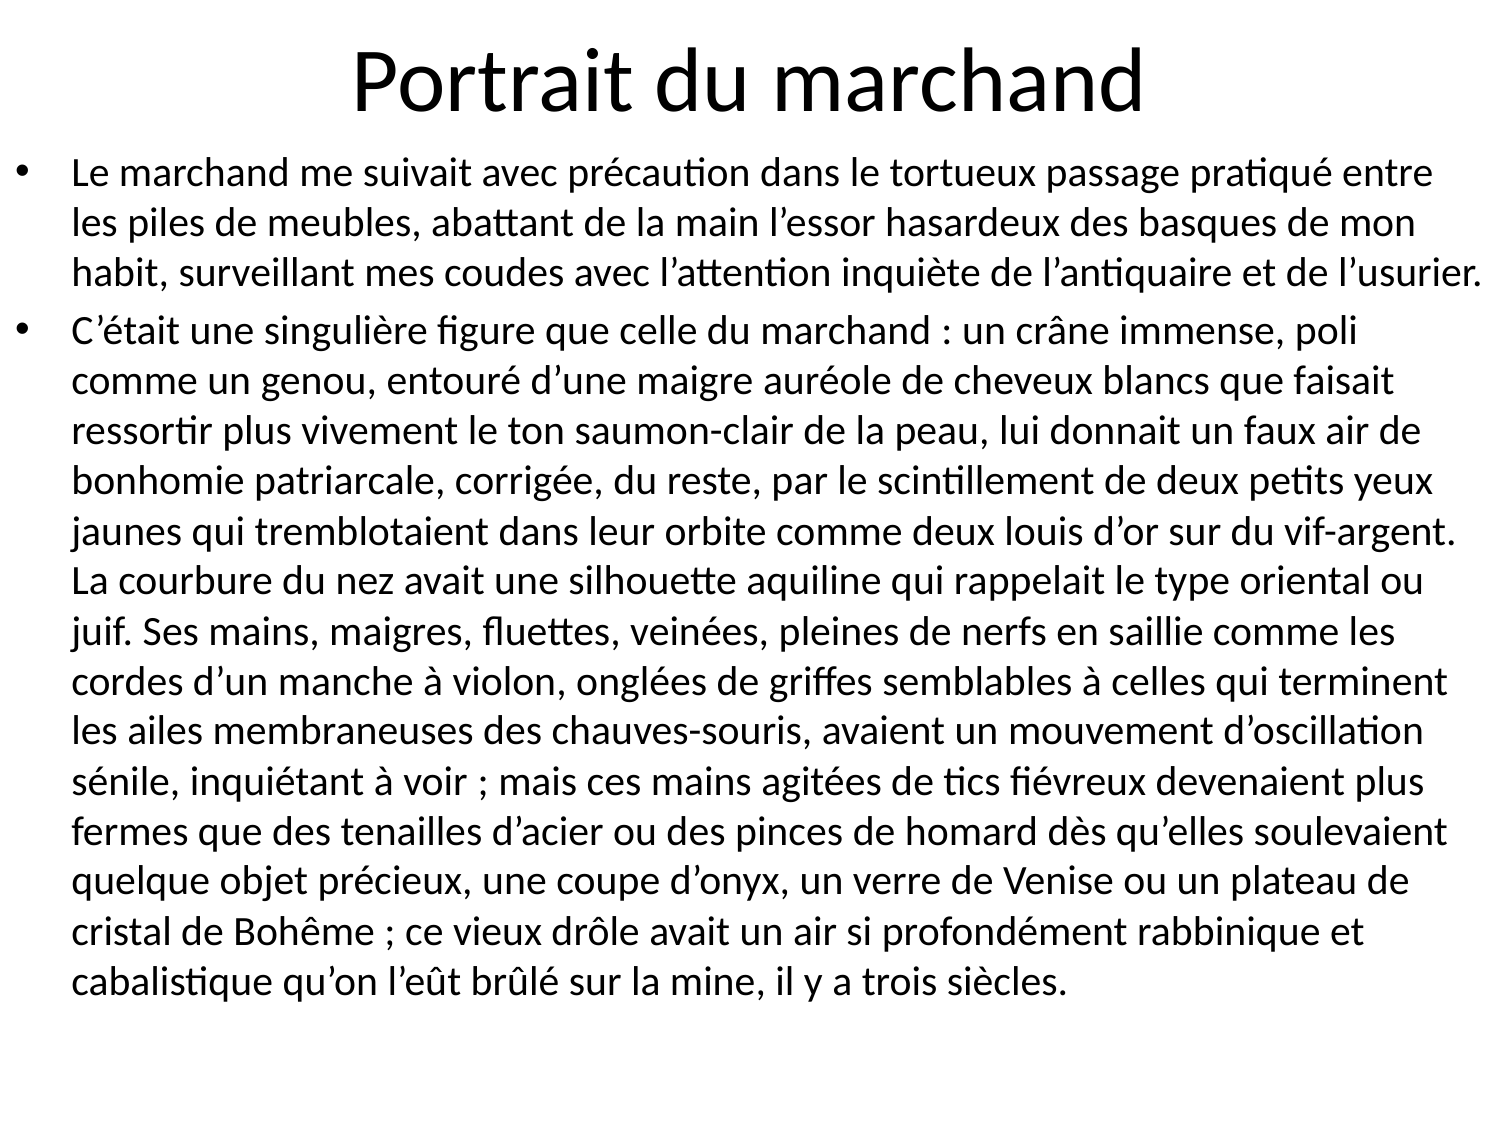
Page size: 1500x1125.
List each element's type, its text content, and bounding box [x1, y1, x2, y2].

list Le marchand me suivait avec précaution dans le tortueux passage pratiqué entre les piles de meubles, abattant de la main l’essor hasardeux des basques de mon habit, surveillant mes coudes avec l’attention inquiète de l’antiquaire et de l’usurier. C’était une singulière figure que celle du marchand : un crâne immense, poli comme un genou, entouré d’une maigre auréole de cheveux blancs que faisait ressortir plus vivement le ton saumon-clair de la peau, lui donnait un faux air de bonhomie patriarcale, corrigée, du reste, par le scintillement de deux petits yeux jaunes qui tremblotaient dans leur orbite comme deux louis d’or sur du vif-argent. La courbure du nez avait une silhouette aquiline qui rappelait le type oriental ou juif. Ses mains, maigres, fluettes, veinées, pleines de nerfs en saillie comme les cordes d’un manche à violon, onglées de griffes semblables à celles qui terminent les ailes membraneuses des chauves-souris, avaient un mouvement d’oscillation sénile, inquiétant à voir ; mais ces mains agitées de tics fiévreux devenaient plus fermes que des tenailles d’acier ou des pinces de homard dès qu’elles soulevaient quelque objet précieux, une coupe d’onyx, un verre de Venise ou un plateau de cristal de Bohême ; ce vieux drôle avait un air si profondément rabbinique et cabalistique qu’on l’eût brûlé sur la mine, il y a trois siècles. [0, 137, 1500, 1125]
title Portrait du marchand [0, 0, 1500, 137]
